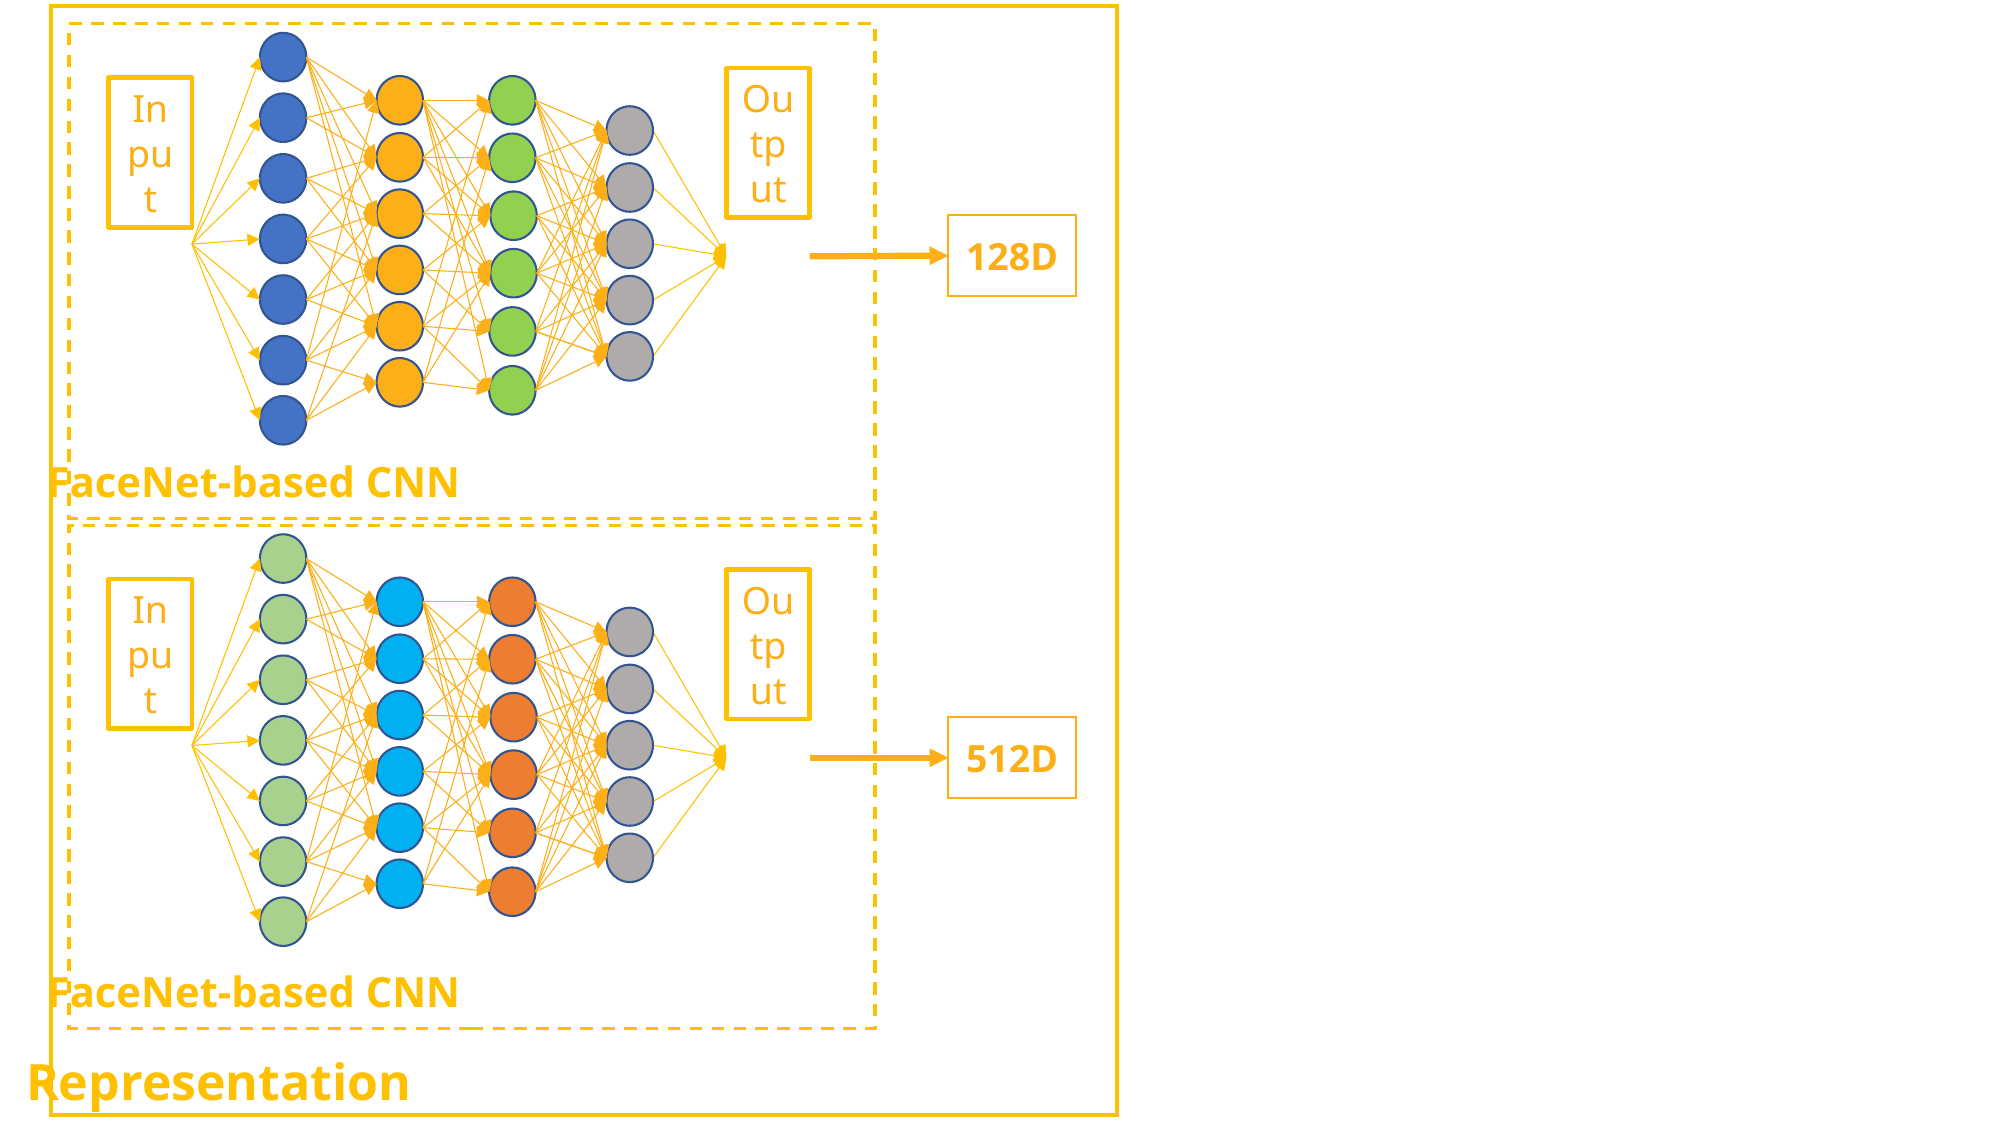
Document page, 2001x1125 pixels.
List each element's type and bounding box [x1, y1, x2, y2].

text_box [49, 6, 1117, 1119]
